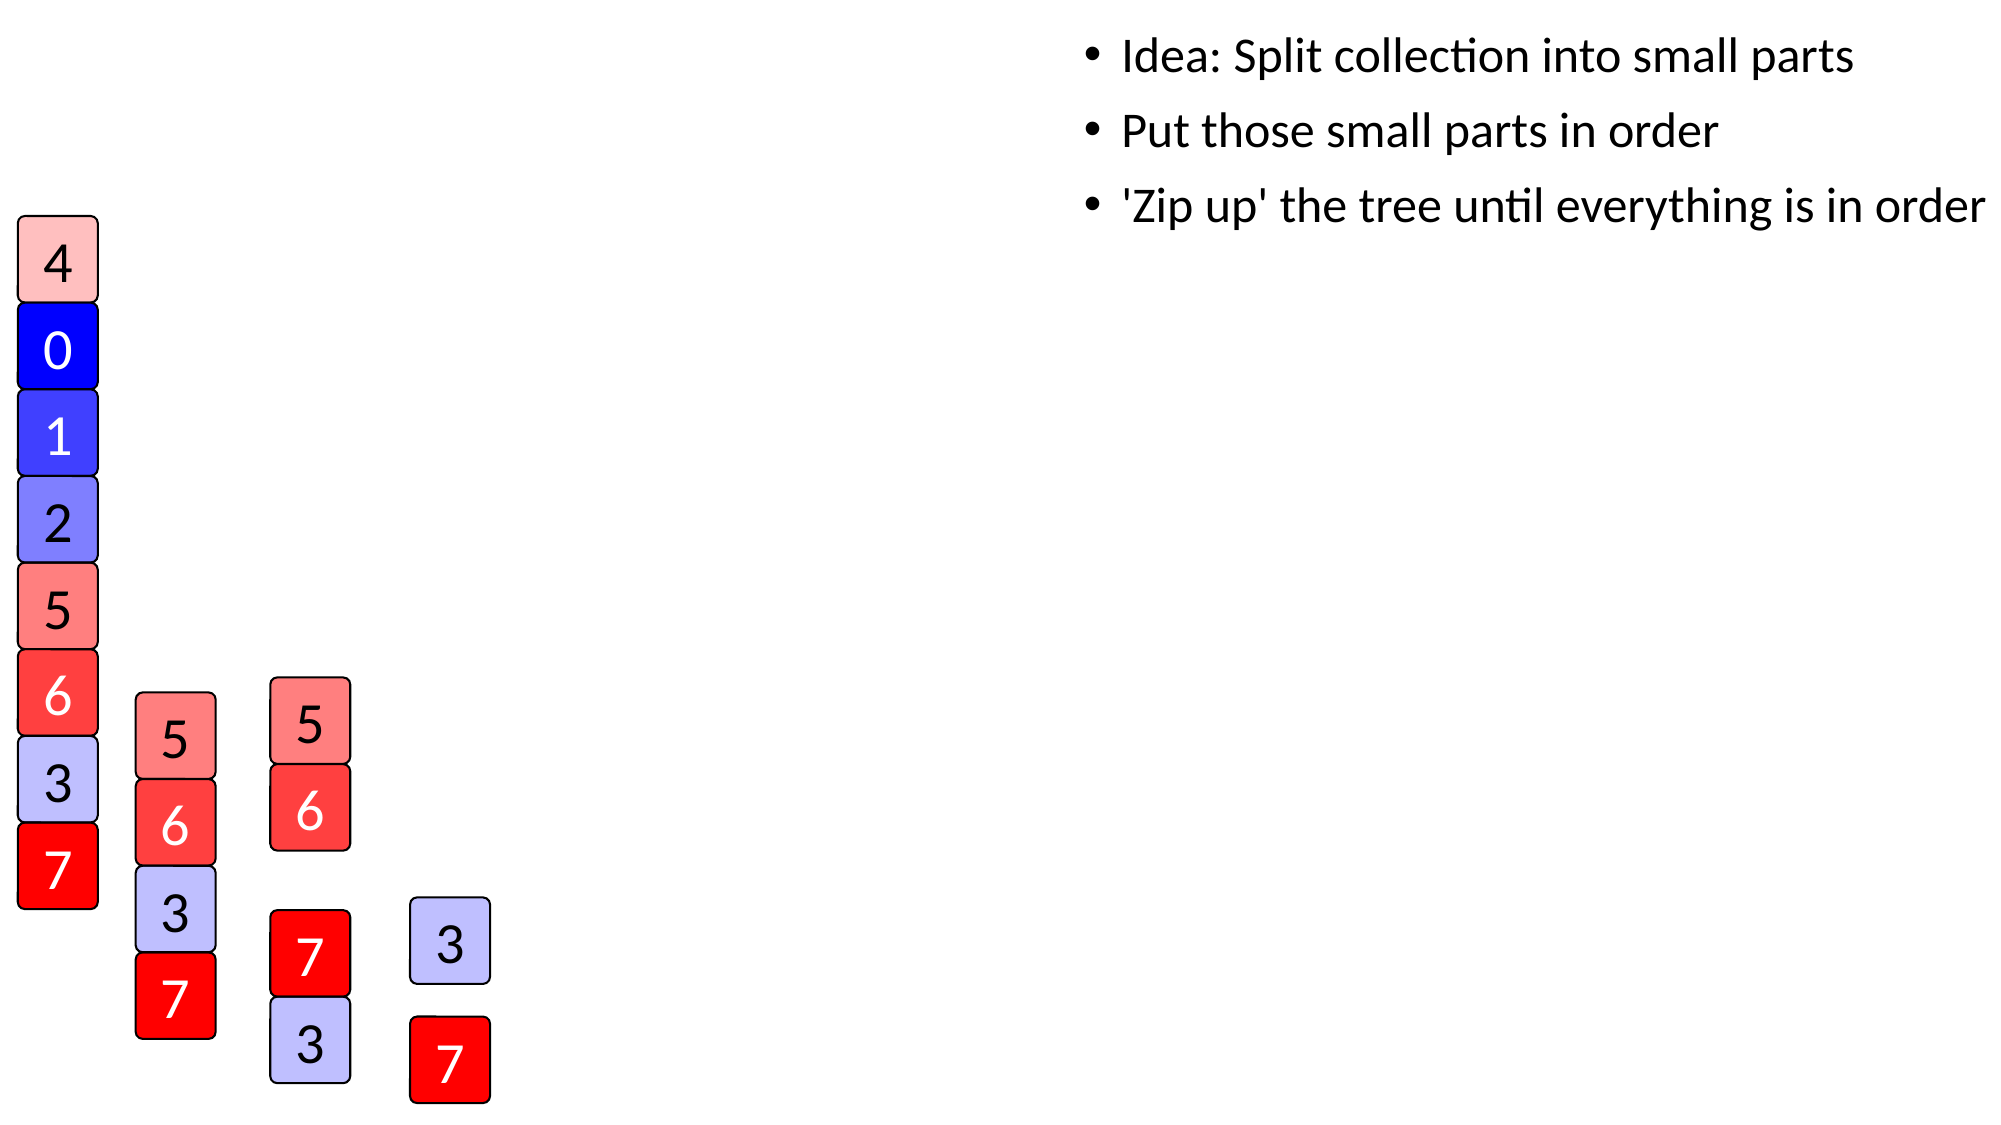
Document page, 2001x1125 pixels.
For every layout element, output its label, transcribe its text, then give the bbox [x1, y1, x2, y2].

text_box 7 [269, 909, 352, 996]
text_box 6 [16, 648, 99, 736]
text_box 5 [269, 676, 352, 764]
text_box 5 [134, 691, 217, 779]
text_box 0 [16, 301, 99, 389]
text_box 3 [134, 864, 217, 954]
list Idea: Split collection into small parts Put those small parts in order 'Zip up' the tree until everything is in order [1068, 22, 2000, 736]
text_box 7 [134, 952, 217, 1040]
text_box 6 [269, 763, 352, 852]
text_box 5 [16, 563, 99, 649]
text_box 4 [16, 214, 99, 302]
text_box 7 [16, 823, 99, 911]
text_box 3 [269, 995, 352, 1085]
text_box 2 [16, 474, 99, 564]
text_box 3 [16, 734, 99, 824]
text_box 7 [408, 1015, 492, 1105]
text_box 6 [134, 777, 217, 866]
text_box 3 [408, 896, 492, 985]
text_box 1 [16, 388, 99, 476]
